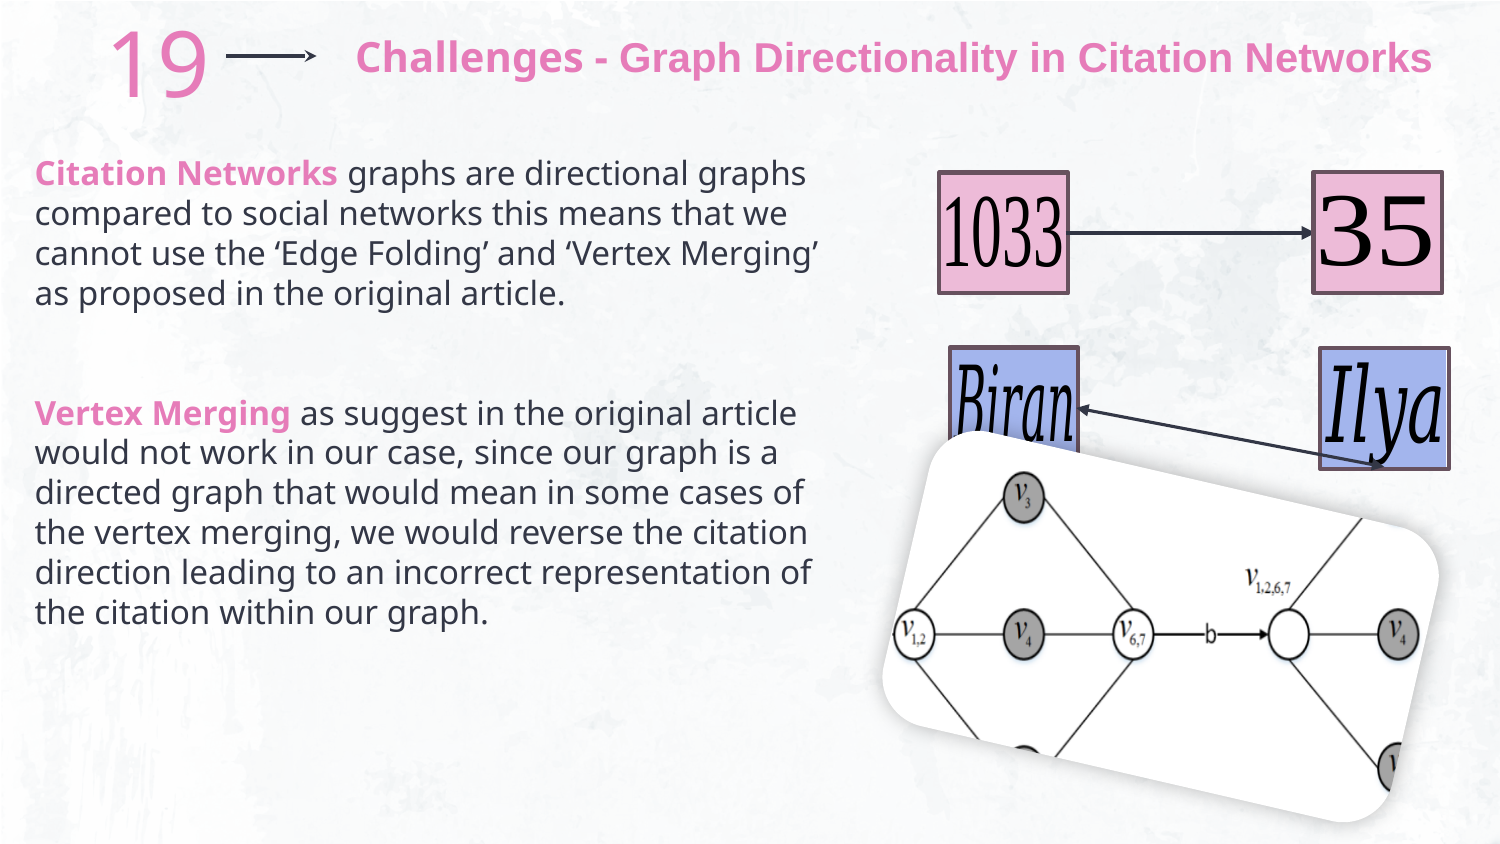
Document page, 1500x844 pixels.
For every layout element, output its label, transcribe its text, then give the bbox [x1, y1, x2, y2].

text_box 19 [18, 0, 298, 110]
text_box Challenges - Graph Directionality in Citation Networks [317, 23, 1482, 88]
picture [2, 2, 1500, 844]
text_box Citation Networks graphs are directional graphs compared to social networks this means that we cannot use the ‘Edge Folding’ and ‘Vertex Merging’ as proposed in the original article. Vertex Merging as suggest in the original article would not work in our case, since our graph is a directed graph that would mean in some cases of the vertex merging, we would reverse the citation direction leading to an incorrect representation of the citation within our graph. [19, 144, 842, 639]
